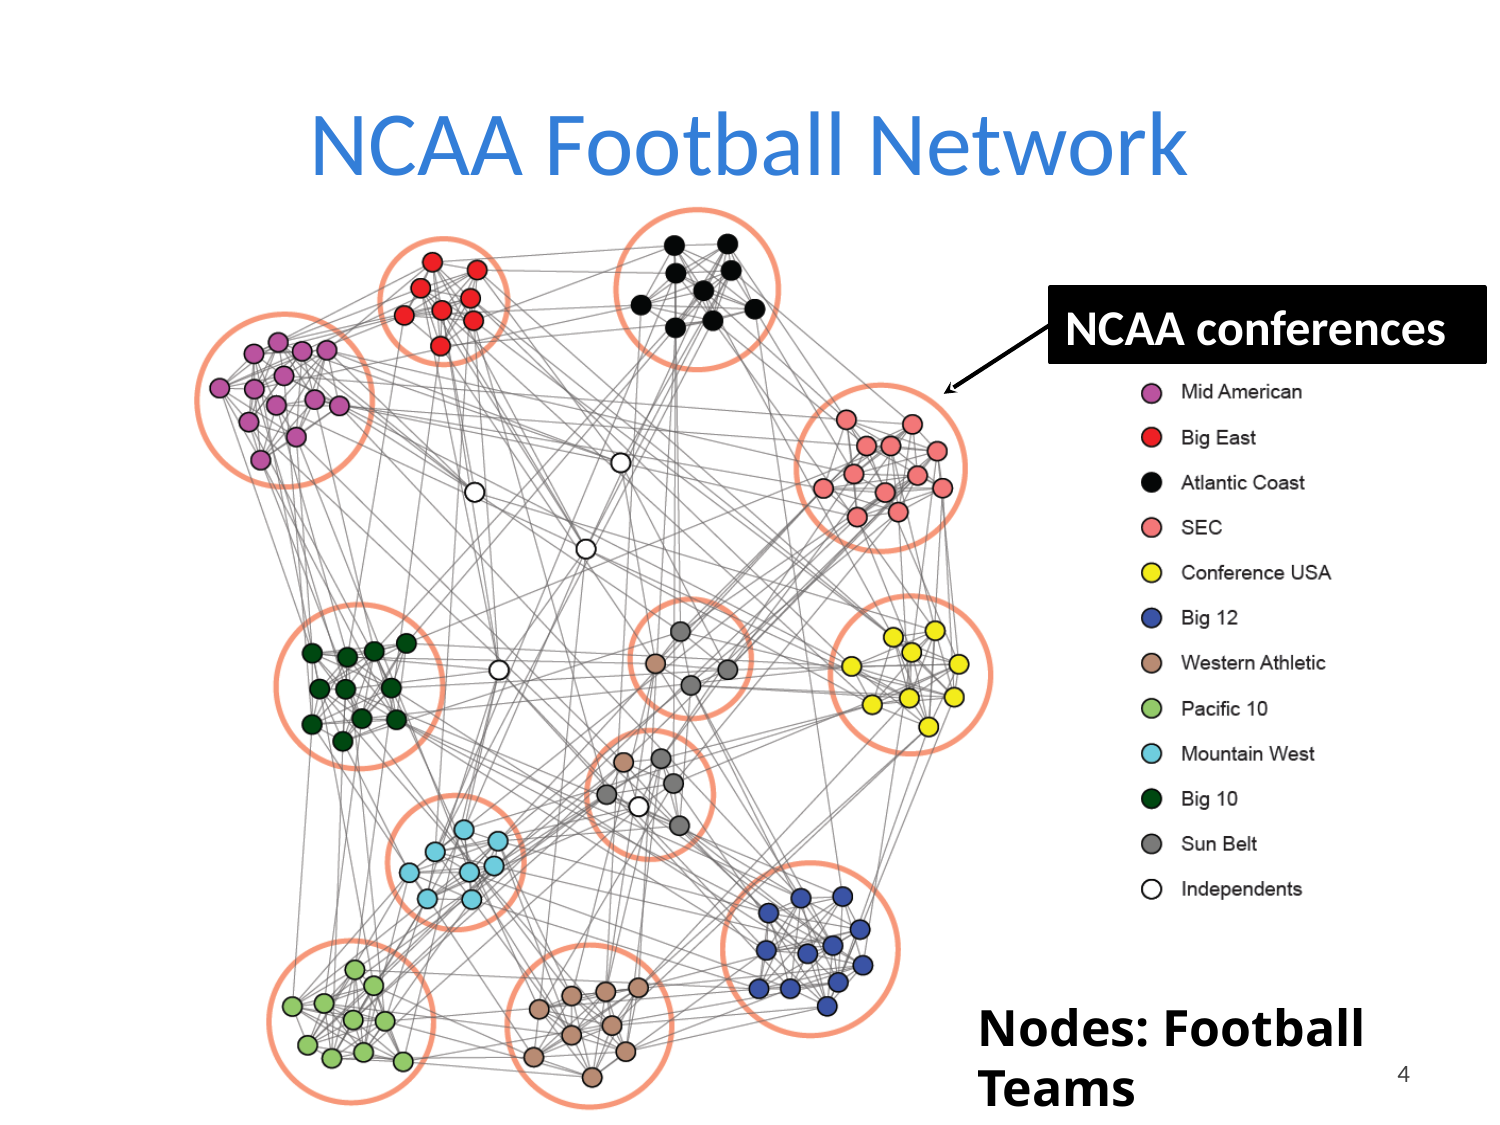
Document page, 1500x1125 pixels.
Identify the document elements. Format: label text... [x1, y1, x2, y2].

text_box NCAA conferences [1381, 287, 1485, 363]
title NCAA Football Network [75, 45, 1425, 233]
picture [159, 187, 1377, 1125]
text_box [943, 325, 1051, 395]
text_box Nodes: Football Teams Edges: Games played [1381, 988, 1500, 1125]
